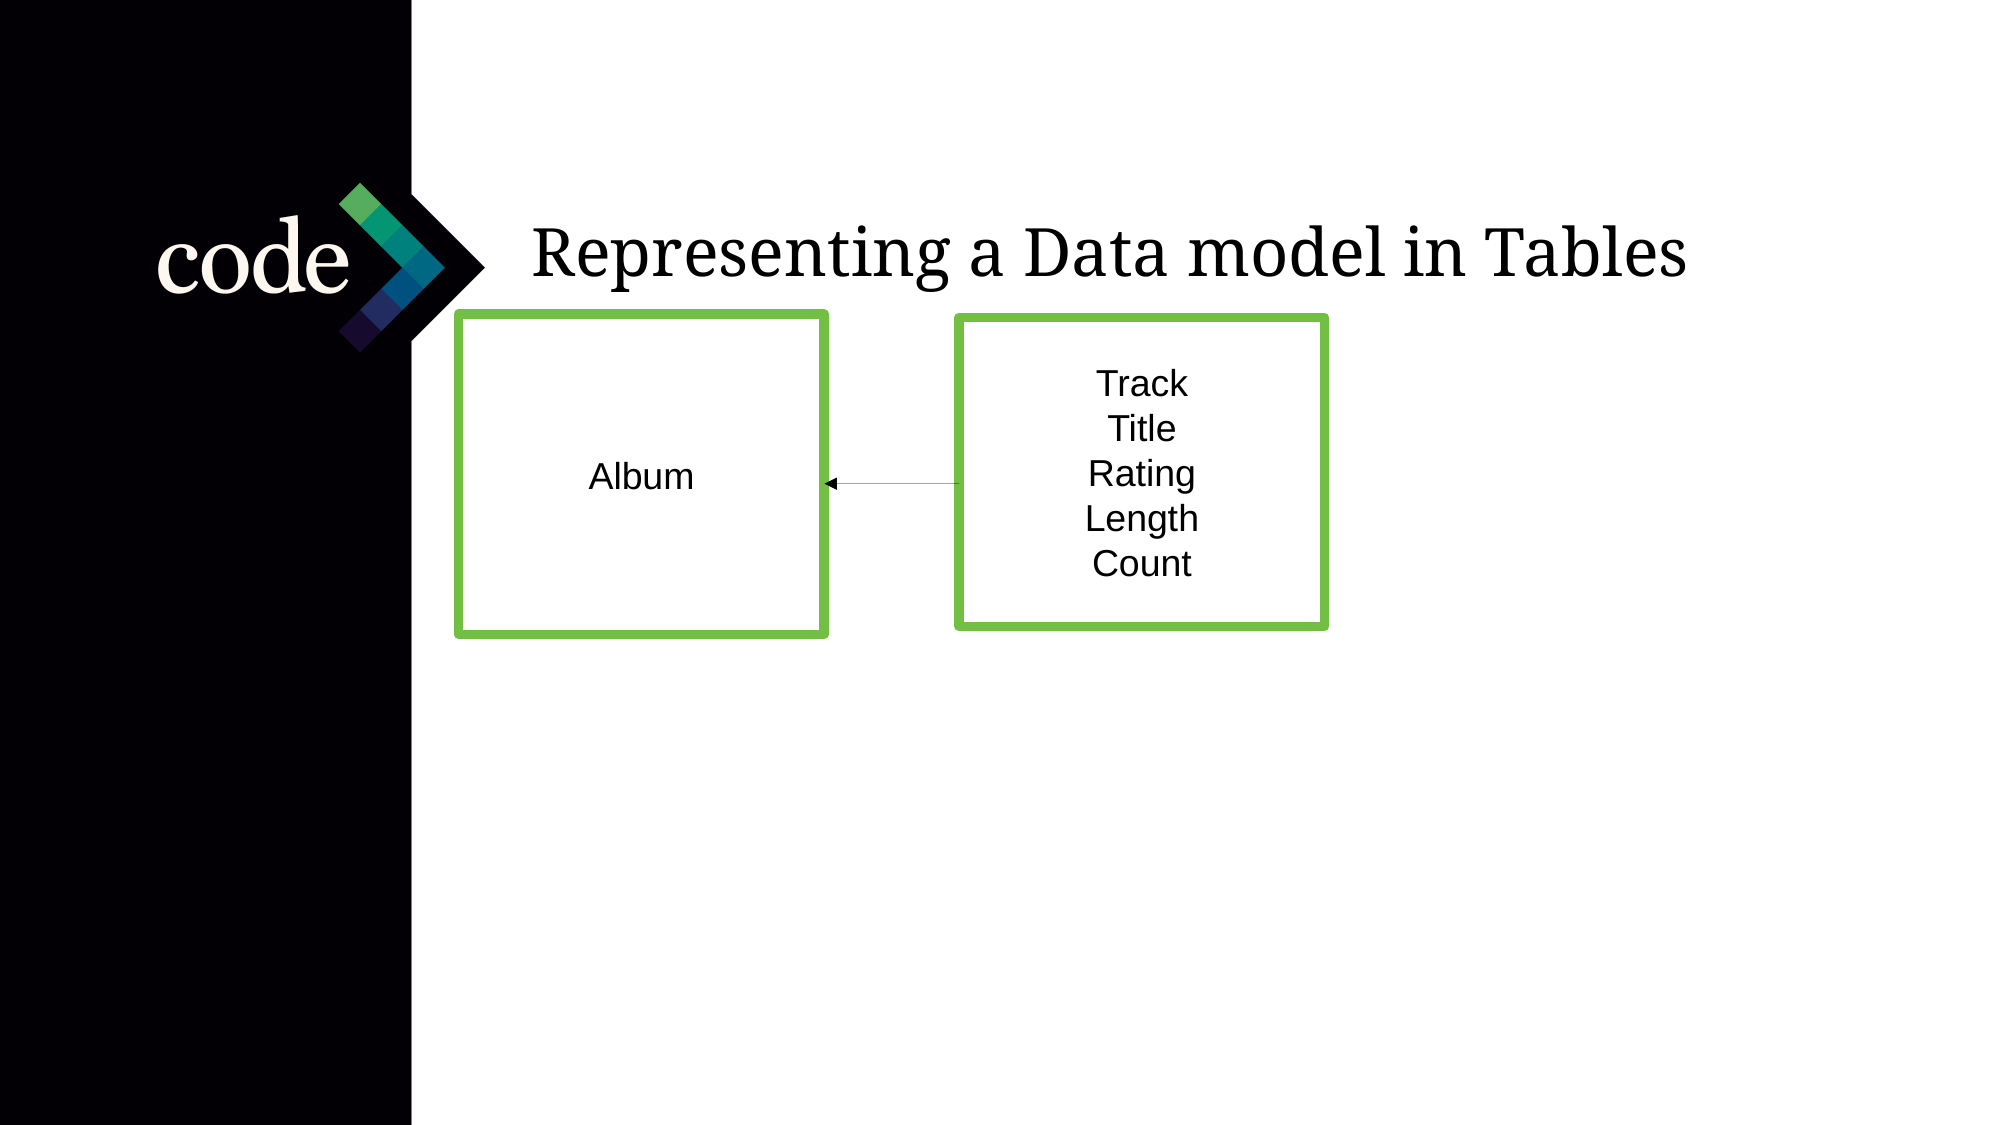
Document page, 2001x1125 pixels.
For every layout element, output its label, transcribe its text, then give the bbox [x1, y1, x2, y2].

text_box Album [458, 314, 825, 635]
text_box [824, 477, 960, 490]
text_box Track Title Rating Length Count [959, 317, 1325, 627]
picture [0, 0, 2000, 1125]
text_box Representing a Data model in Tables [516, 144, 1760, 299]
